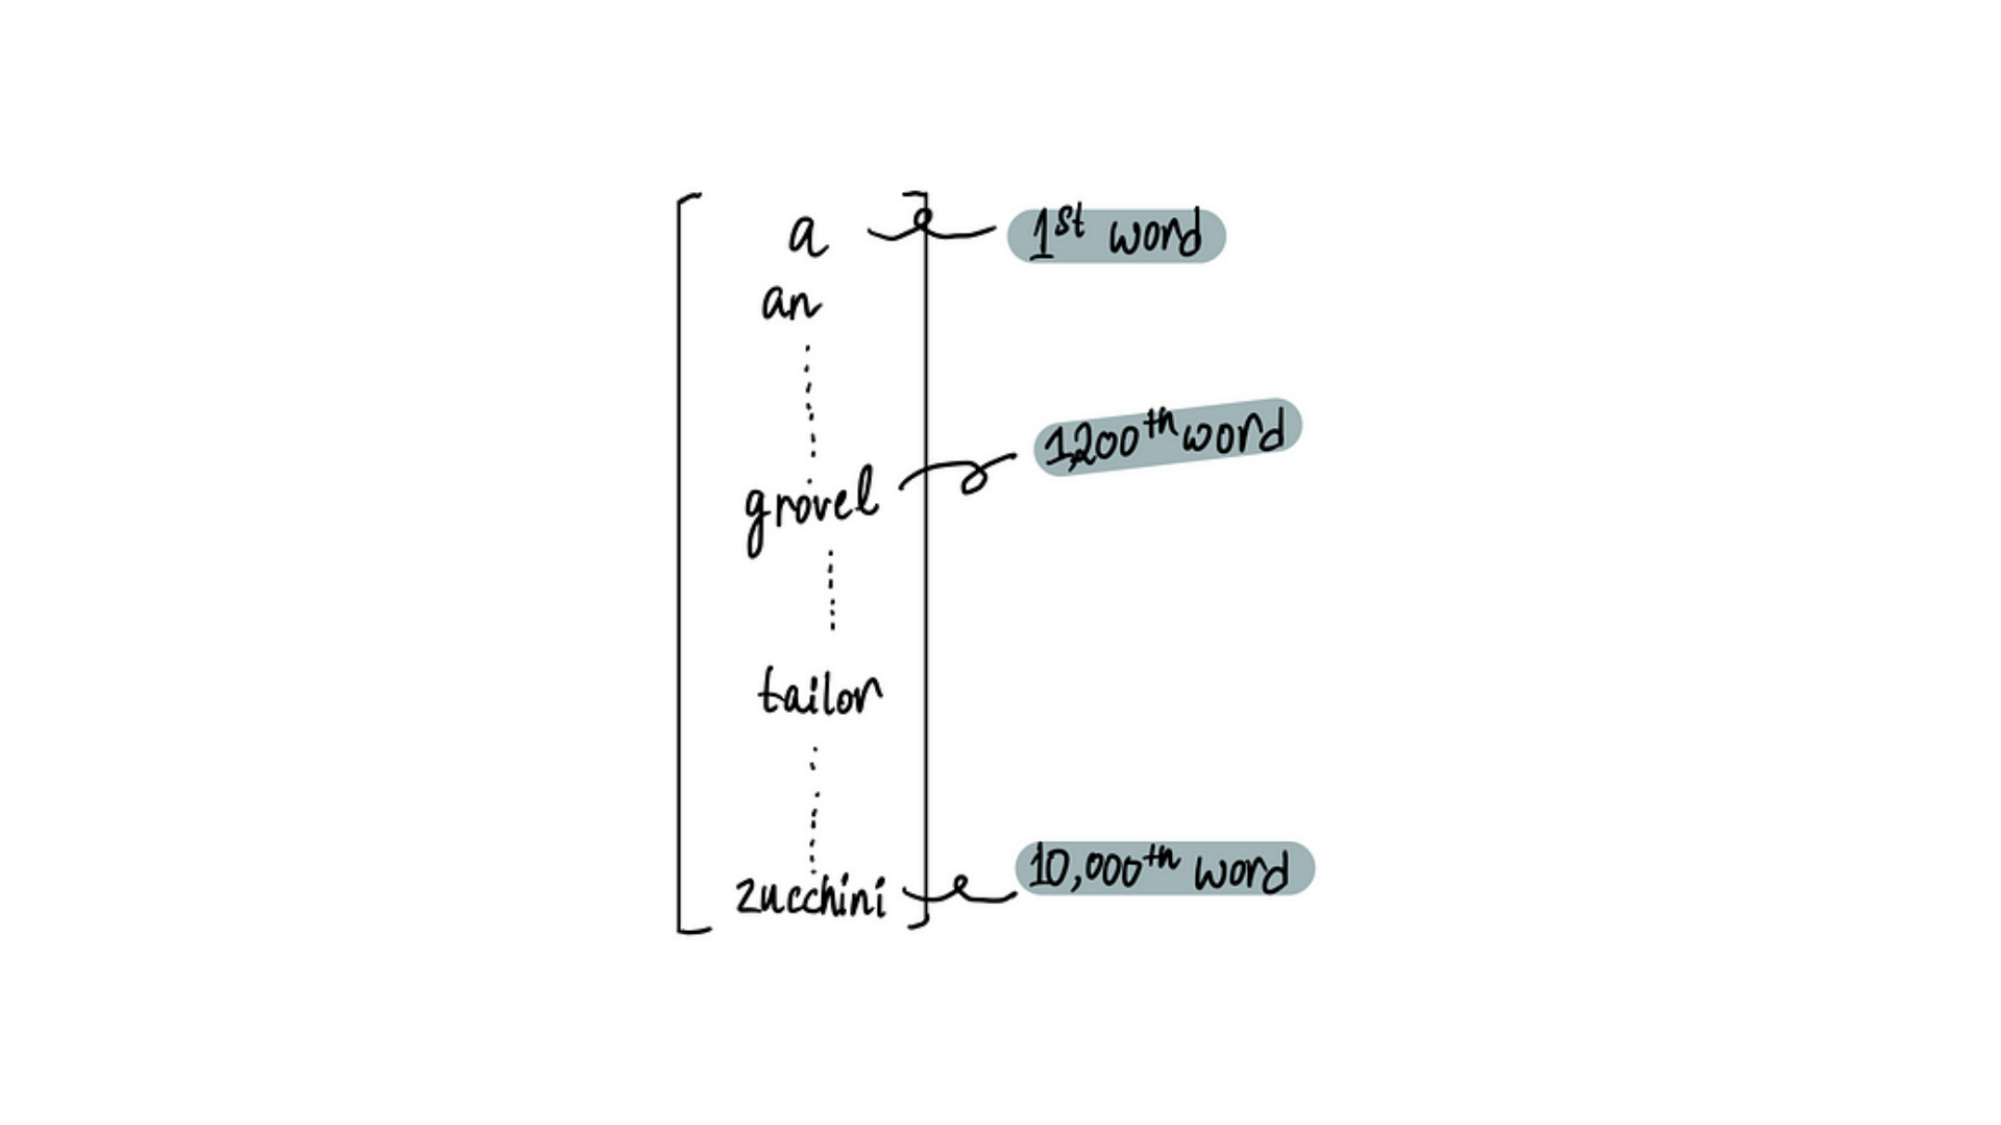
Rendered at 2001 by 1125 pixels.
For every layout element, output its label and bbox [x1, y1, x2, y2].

picture [607, 143, 1393, 982]
